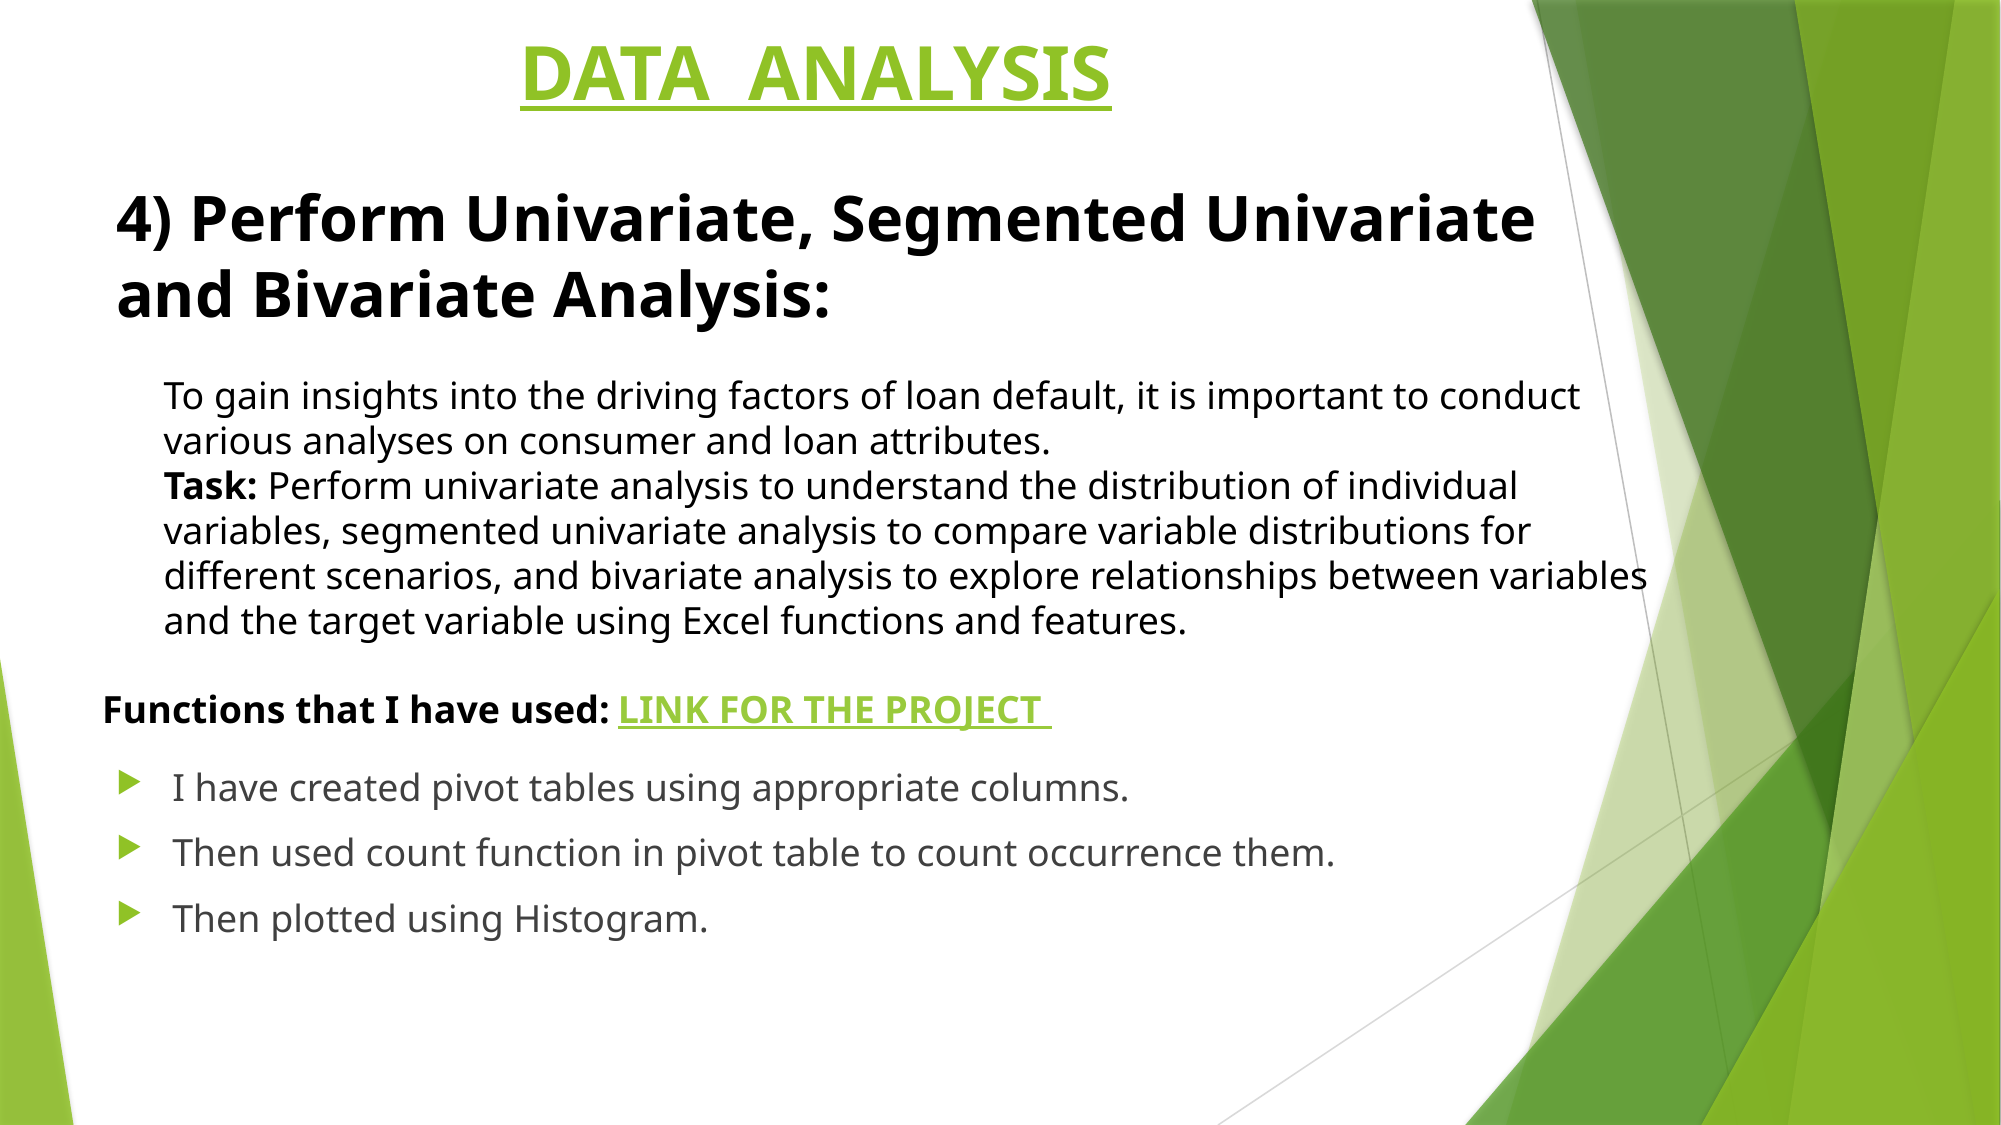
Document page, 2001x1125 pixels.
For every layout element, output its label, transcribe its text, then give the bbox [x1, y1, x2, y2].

title 4) Perform Univariate, Segmented Univariate and Bivariate Analysis: [101, 171, 1569, 339]
text_box LINK FOR THE PROJECT [603, 678, 1067, 745]
text_box DATA ANALYSIS [504, 17, 1915, 130]
list I have created pivot tables using appropriate columns. Then used count function in pivot table to count occurrence them. Then plotted using Histogram. [101, 755, 1512, 955]
text_box Functions that I have used: [87, 678, 603, 739]
text_box To gain insights into the driving factors of loan default, it is important to conduct various analyses on consumer and loan attributes. Task: Perform univariate analysis to understand the distribution of individual variables, segmented univariate analysis to compare variable distributions for different scenarios, and bivariate analysis to explore relationships between variables and the target variable using Excel functions and features. [148, 364, 1674, 650]
